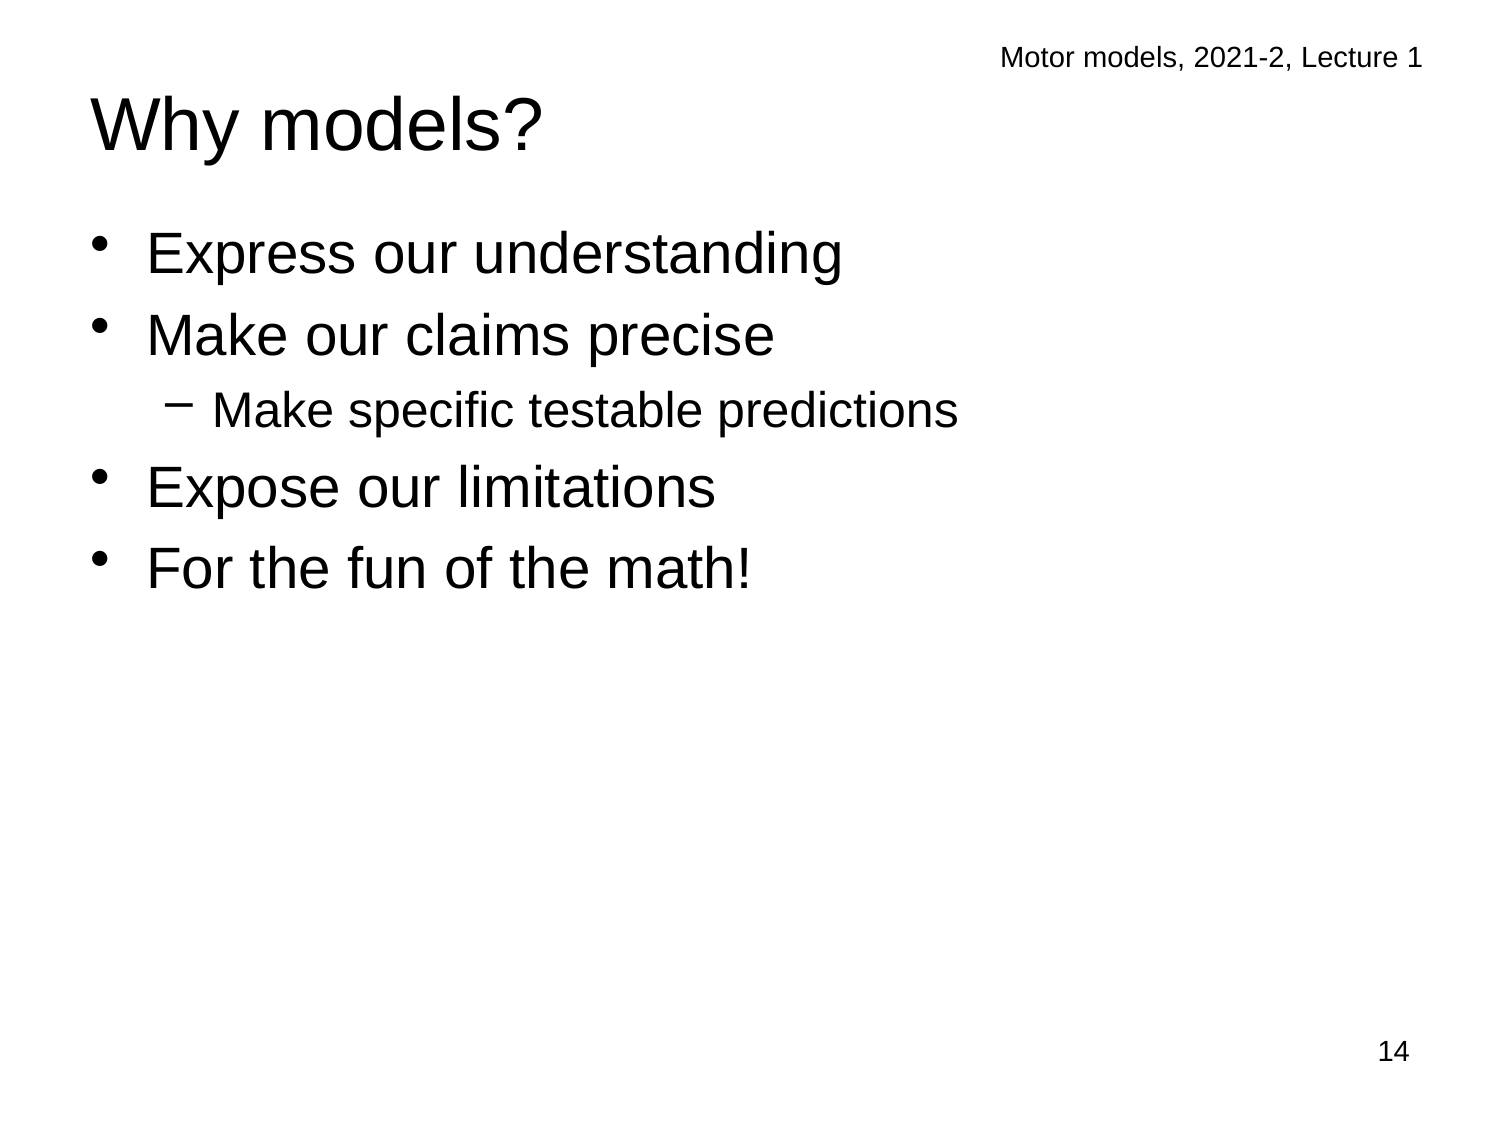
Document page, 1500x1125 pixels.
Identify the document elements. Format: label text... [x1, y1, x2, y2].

list Express our understanding Make our claims precise Make specific testable predictions Expose our limitations For the fun of the math! [75, 208, 1425, 882]
footer Motor models, 2021-2, Lecture 1 [974, 31, 1450, 110]
title Why models? [75, 57, 975, 185]
slide_number 14 [1074, 1024, 1425, 1103]
